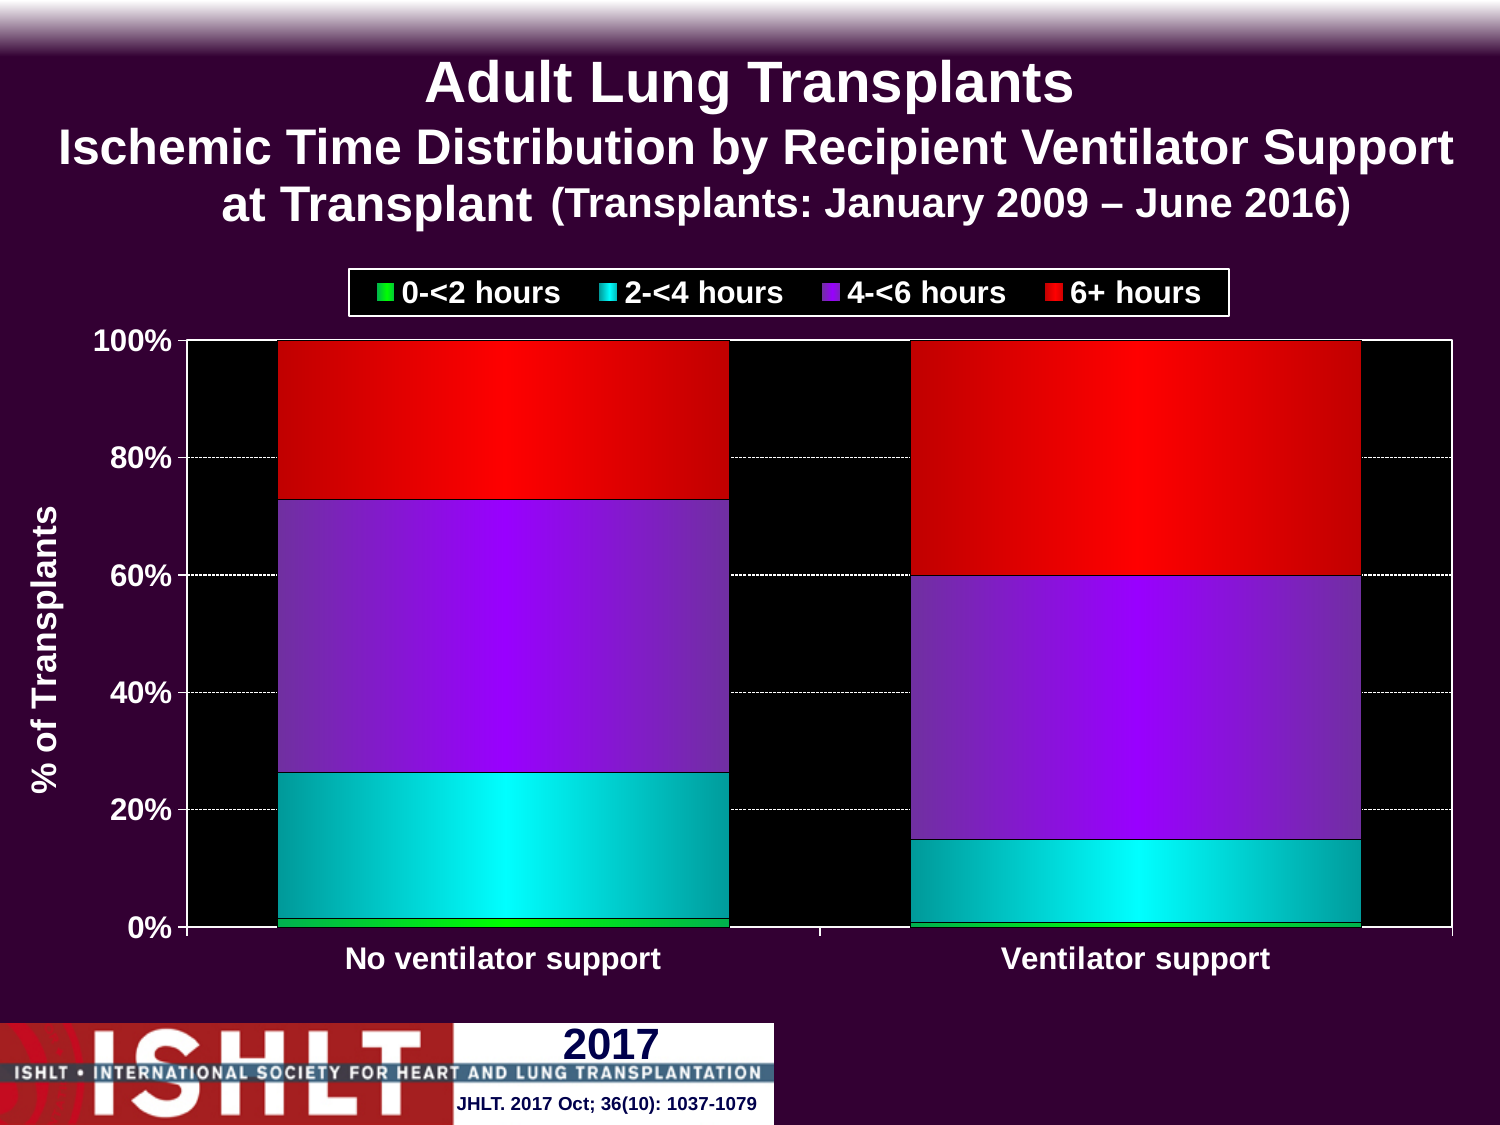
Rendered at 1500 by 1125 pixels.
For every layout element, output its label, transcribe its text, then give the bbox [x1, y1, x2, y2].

text_box at Transplant [206, 164, 607, 235]
text_box Adult Lung Transplants Ischemic Time Distribution by Recipient Ventilator Support [0, 61, 1500, 212]
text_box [0, 1007, 774, 1125]
chart [12, 237, 1476, 1038]
text_box (Transplants: January 2009 – June 2016) [607, 168, 1475, 233]
